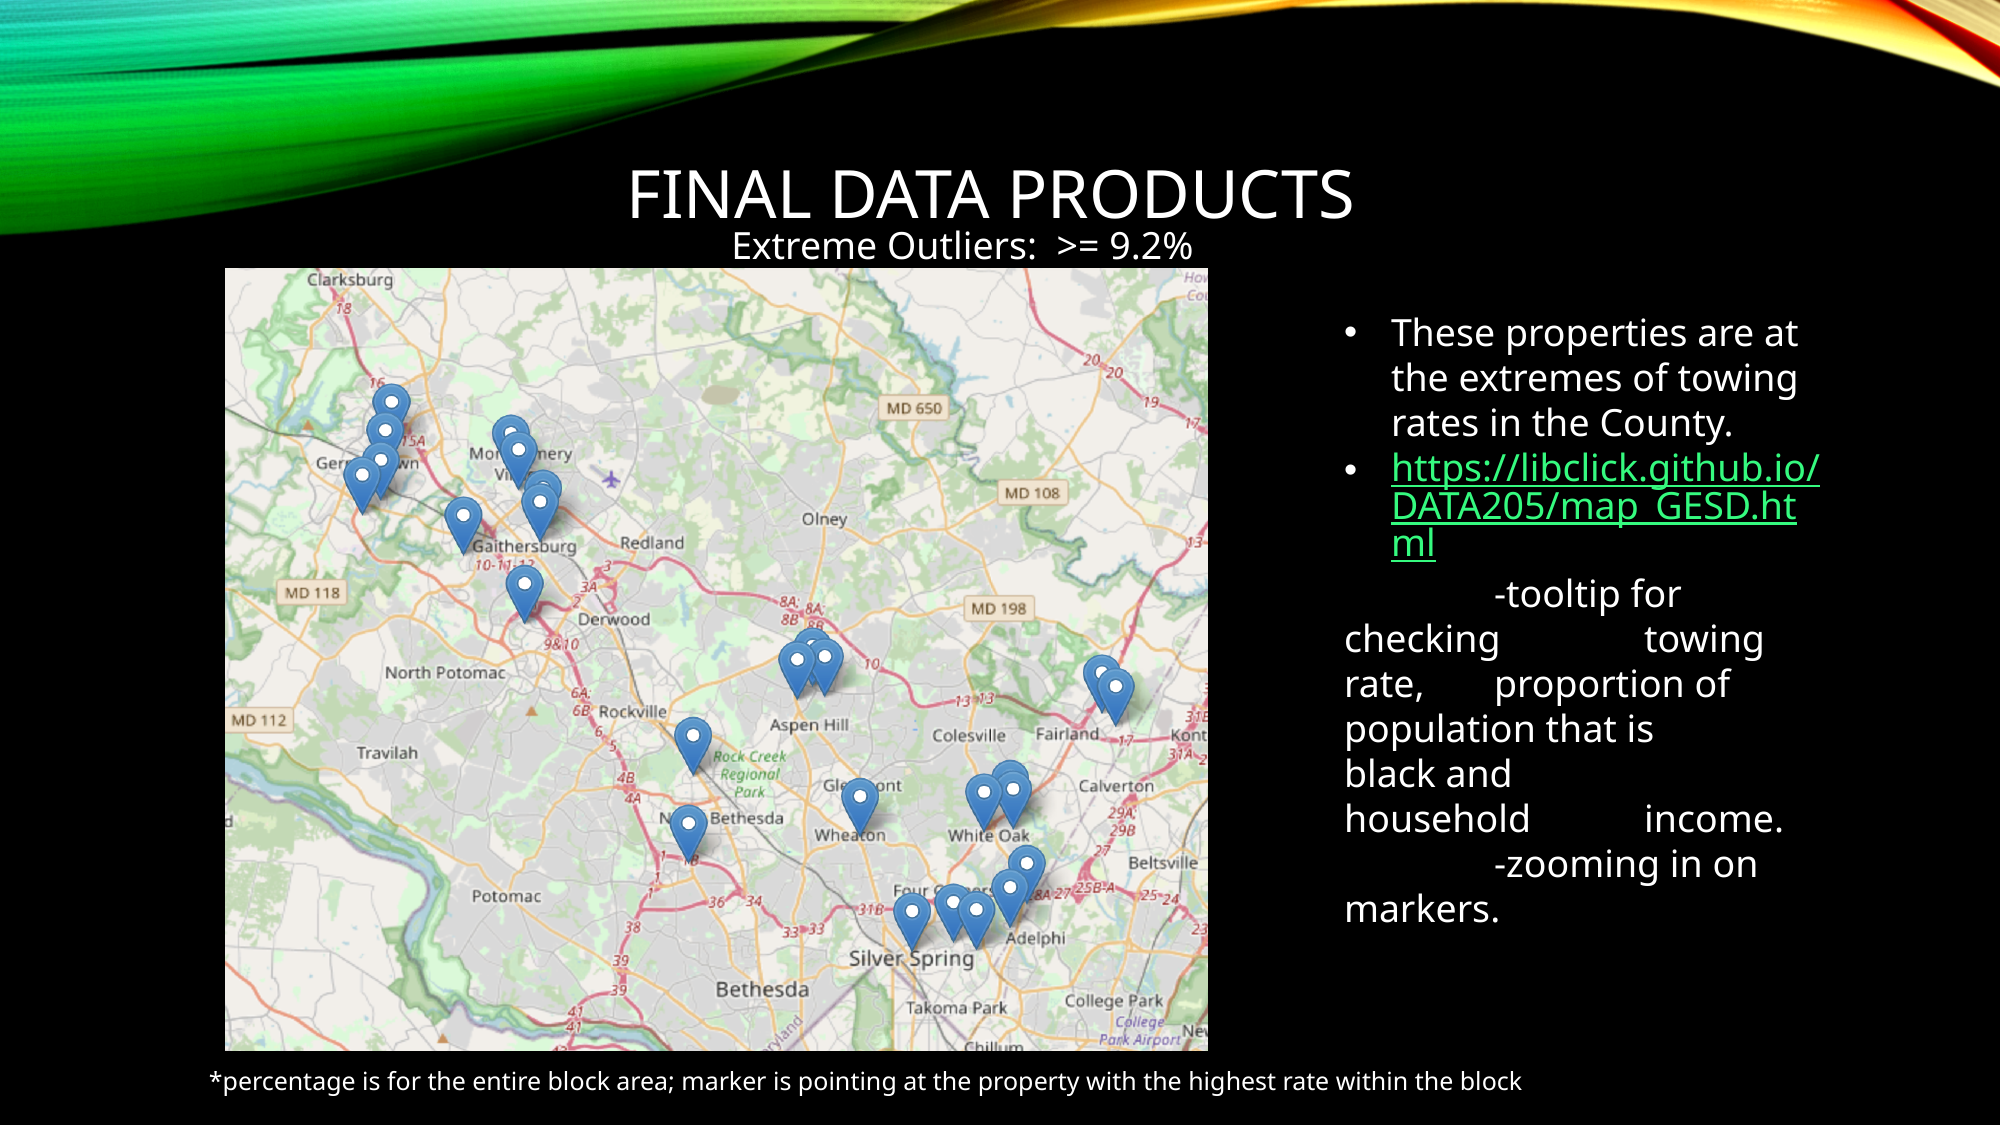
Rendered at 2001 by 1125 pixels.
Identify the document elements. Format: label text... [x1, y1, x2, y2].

text_box Extreme Outliers: >= 9.2% [716, 214, 1329, 274]
text_box *percentage is for the entire block area; marker is pointing at the property with the highest rate within the block [194, 1057, 1584, 1103]
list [225, 268, 1208, 1051]
picture [0, 0, 2000, 237]
text_box These properties are at the extremes of towing rates in the County. https://libclick.github.io/DATA205/map_GESD.html -tooltip for checking towing rate, proportion of population that is black and household income. -zooming in on markers. [1329, 301, 1838, 863]
title FINAL DATA PRODUCTS [94, 125, 1888, 269]
